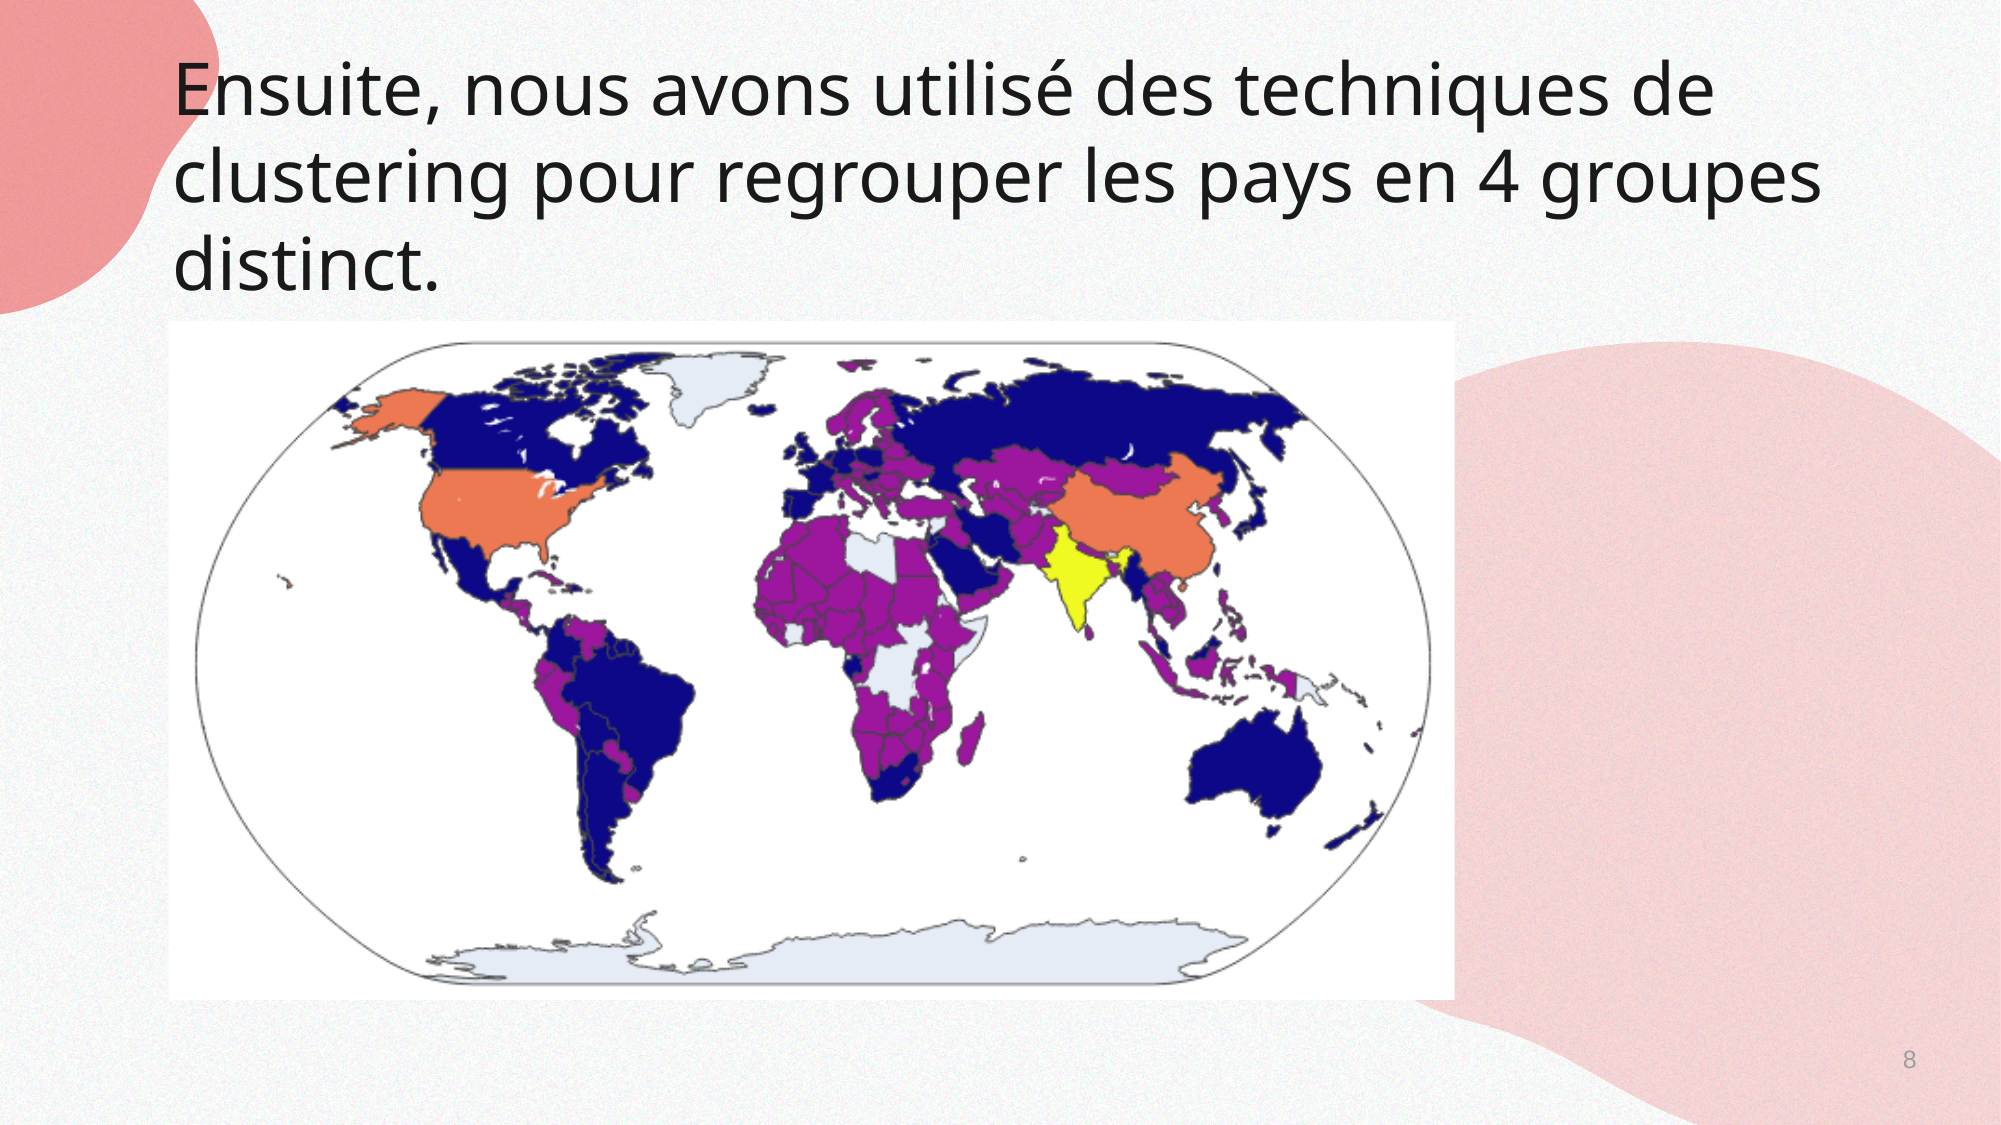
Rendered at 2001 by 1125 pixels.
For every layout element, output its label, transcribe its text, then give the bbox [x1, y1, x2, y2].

picture [0, 0, 2001, 1125]
title Ensuite, nous avons utilisé des techniques de clustering pour regrouper les pays en 4 groupes distinct. [157, 125, 1843, 223]
slide_number 8 [1481, 1028, 1932, 1089]
